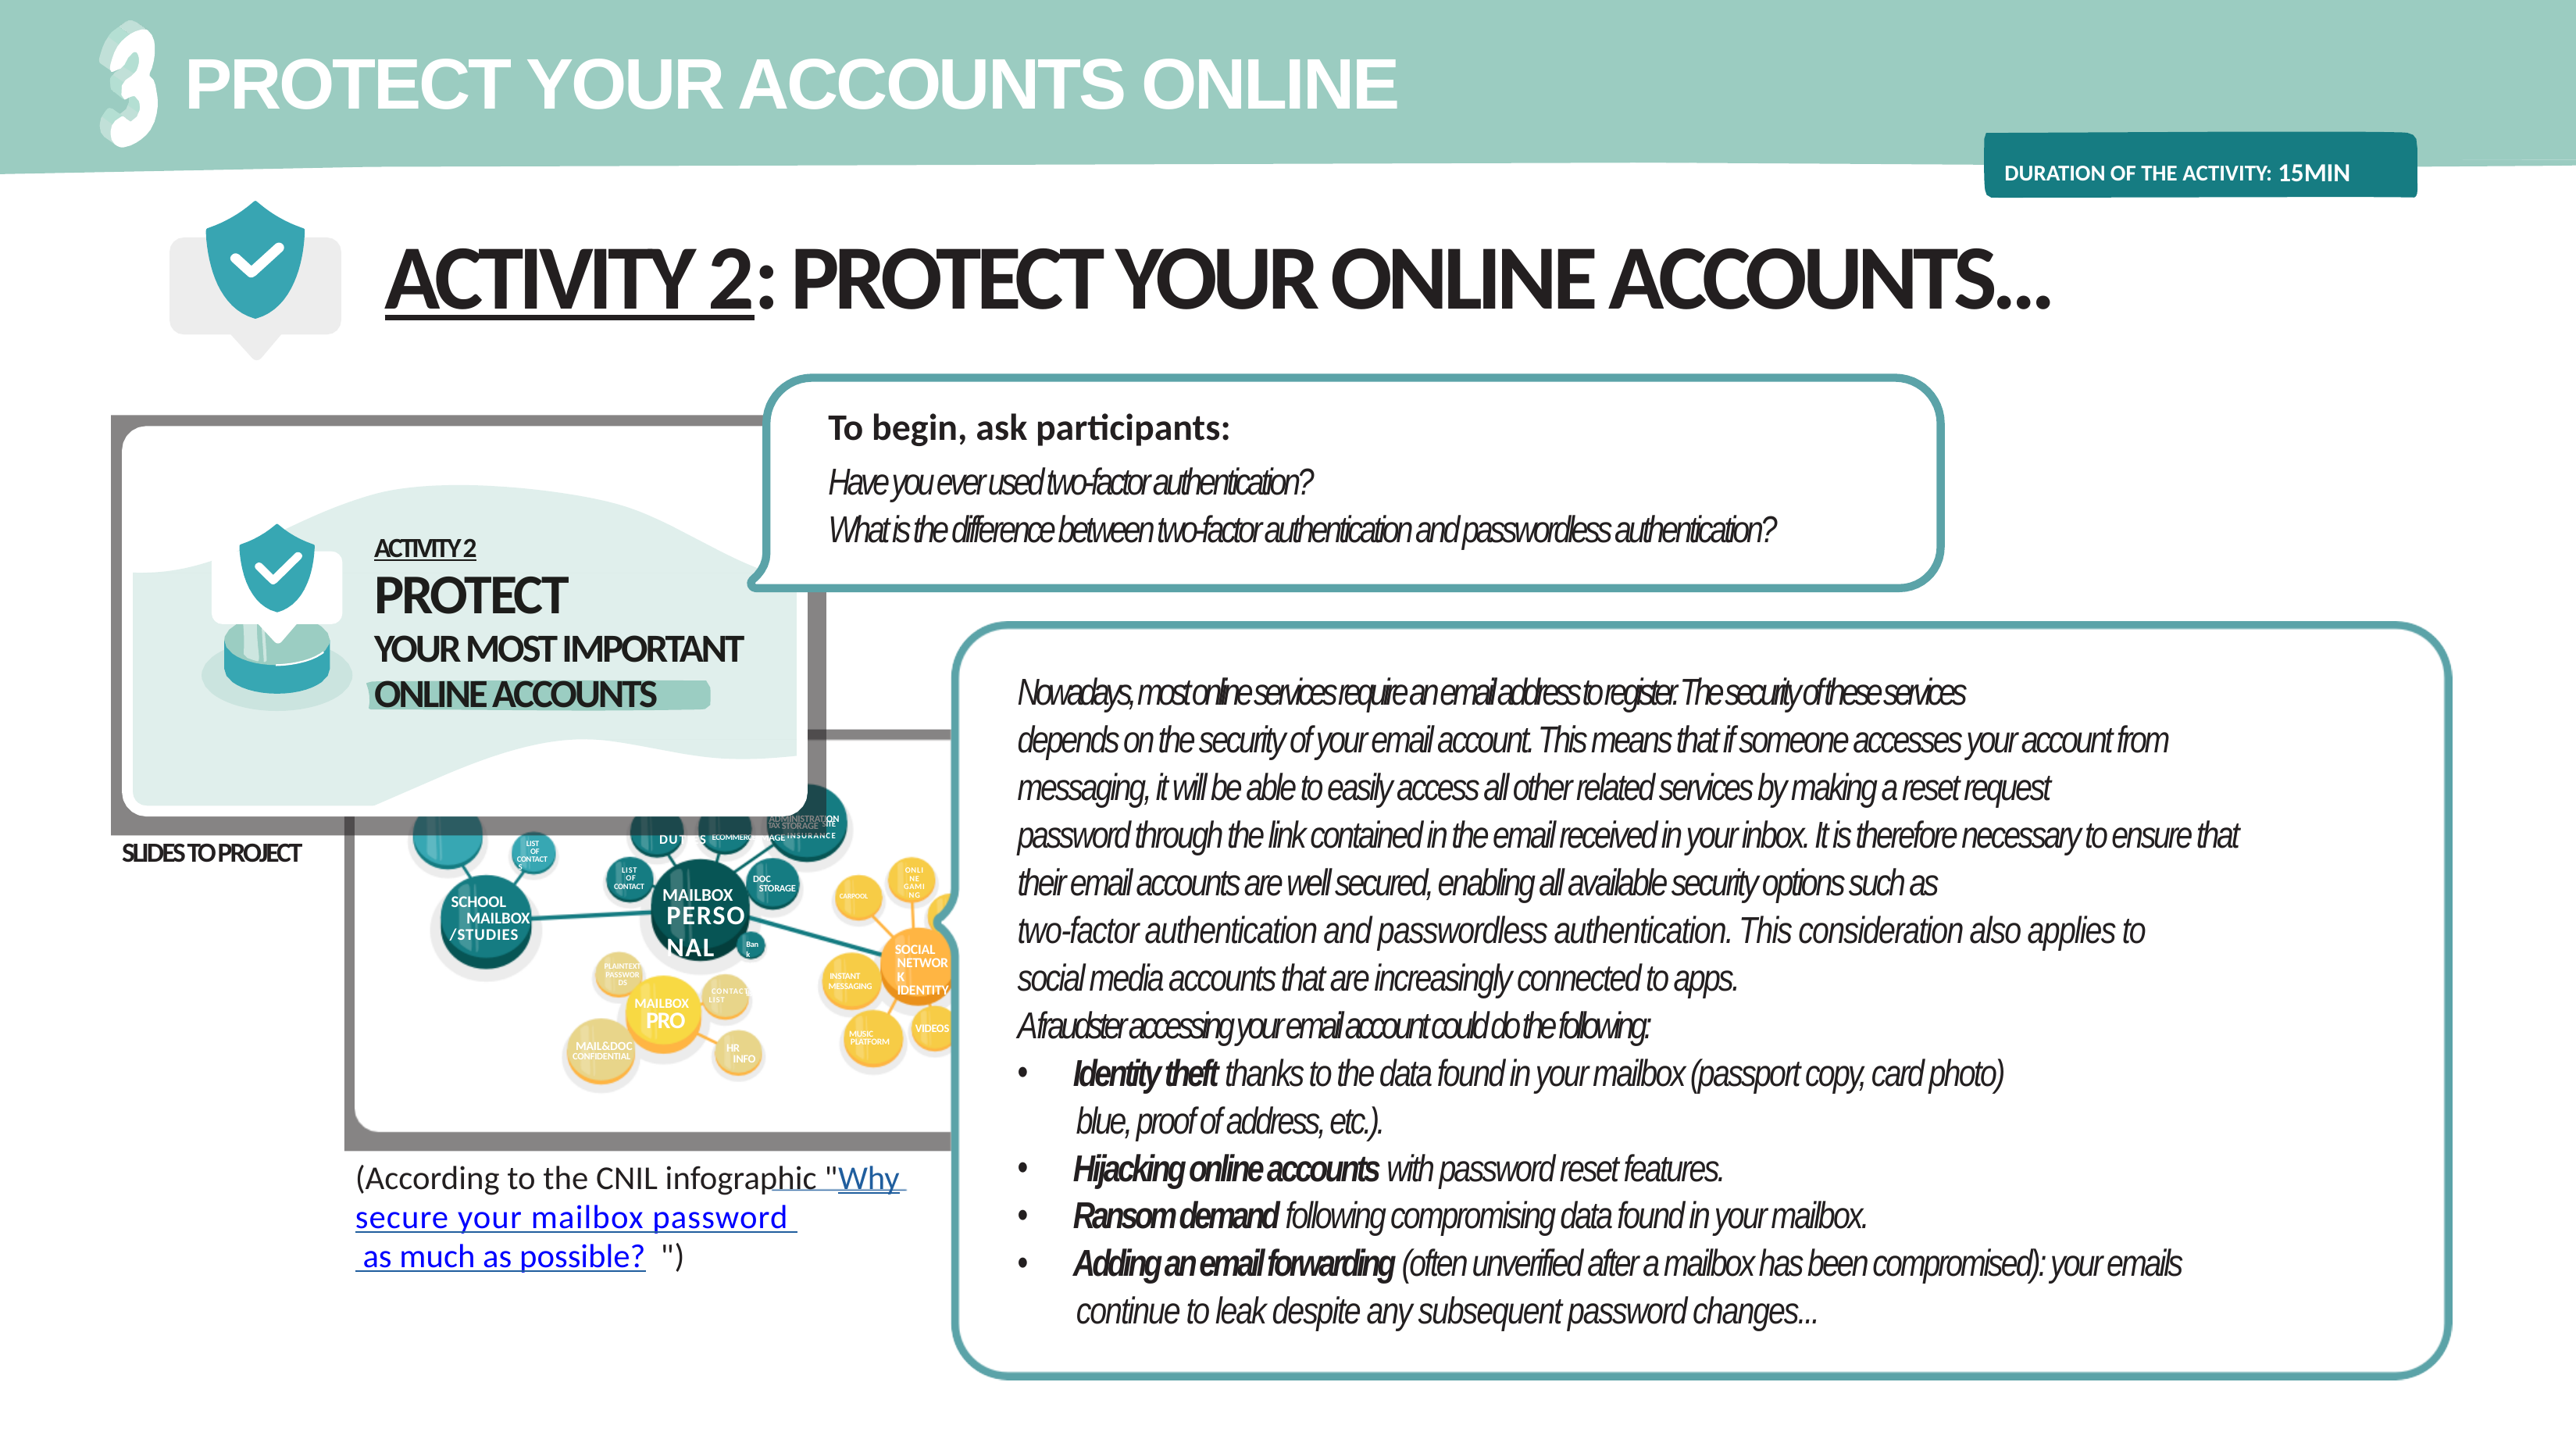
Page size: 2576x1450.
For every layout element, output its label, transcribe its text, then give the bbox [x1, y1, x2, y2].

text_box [0, 0, 2576, 198]
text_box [110, 415, 827, 836]
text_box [344, 620, 2453, 1380]
text_box ACTIVITY 2: PROTECT YOUR ONLINE ACCOUNTS... [383, 215, 2397, 327]
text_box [169, 200, 342, 361]
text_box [121, 373, 1946, 817]
text_box SLIDES TO PROJECT [120, 842, 335, 868]
